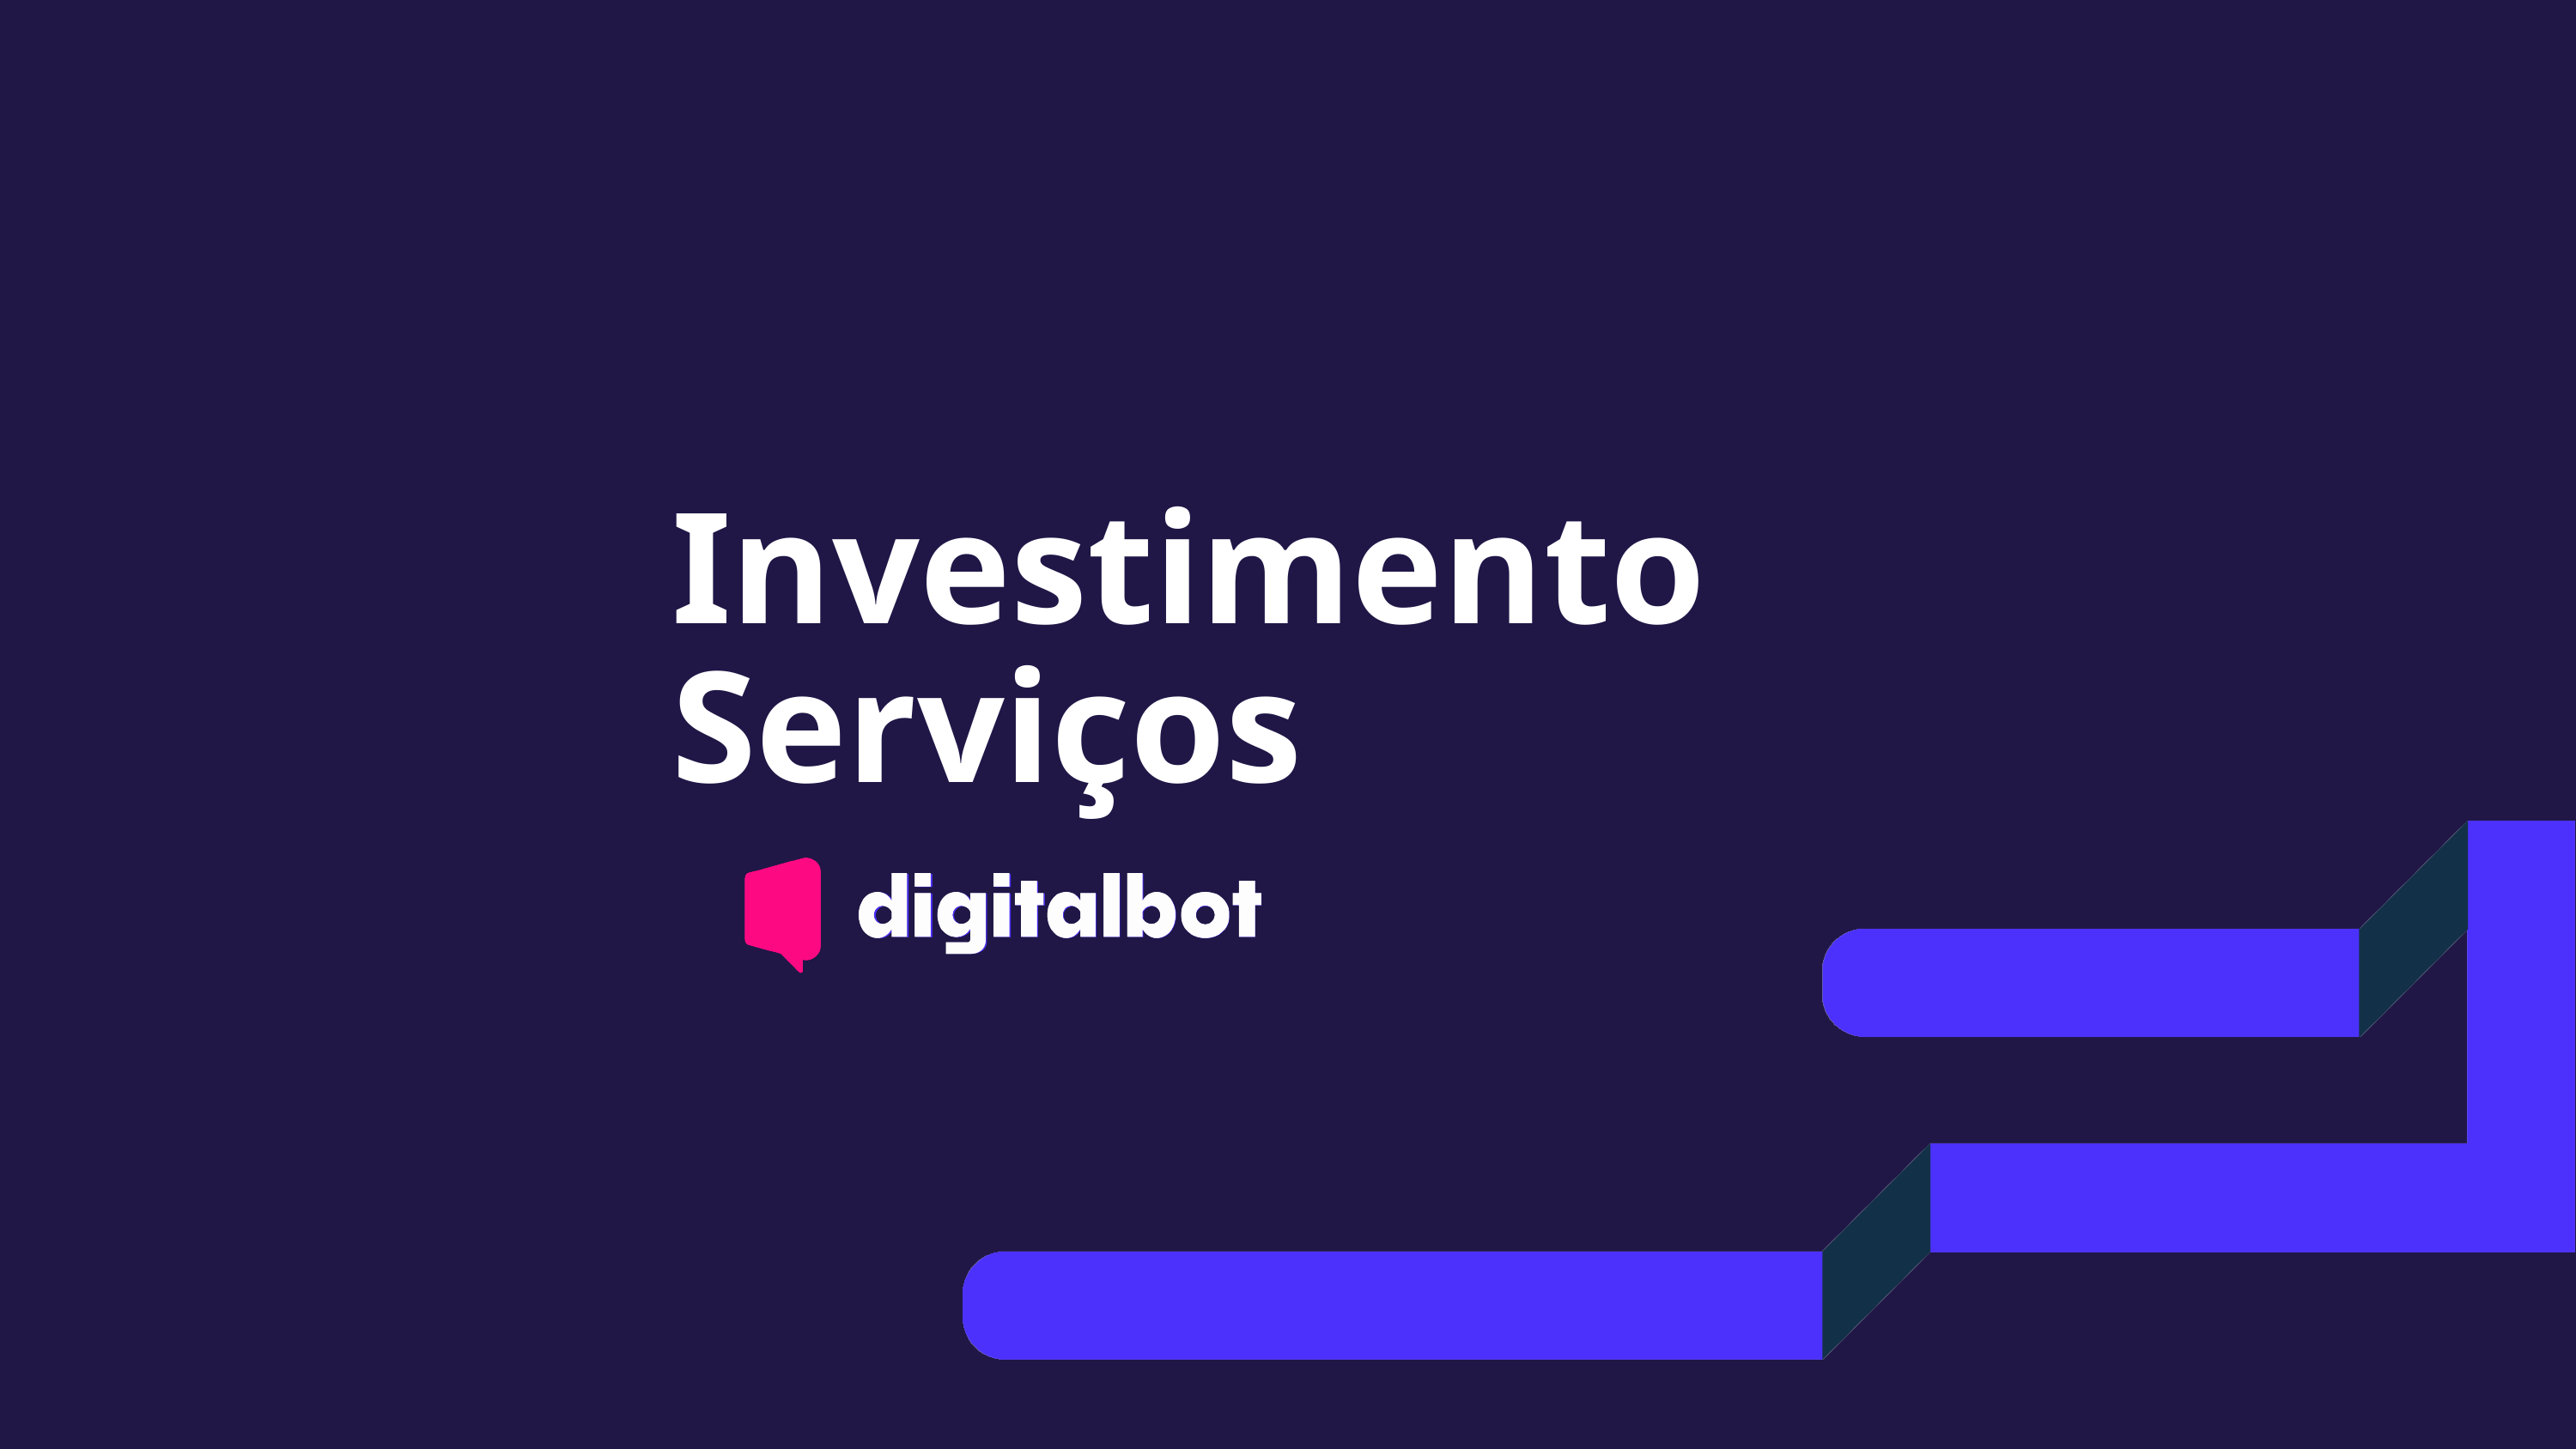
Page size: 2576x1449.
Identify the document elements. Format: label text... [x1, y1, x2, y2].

picture [963, 821, 2576, 1361]
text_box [720, 821, 1287, 991]
text_box Investimento Serviços [671, 497, 2028, 815]
